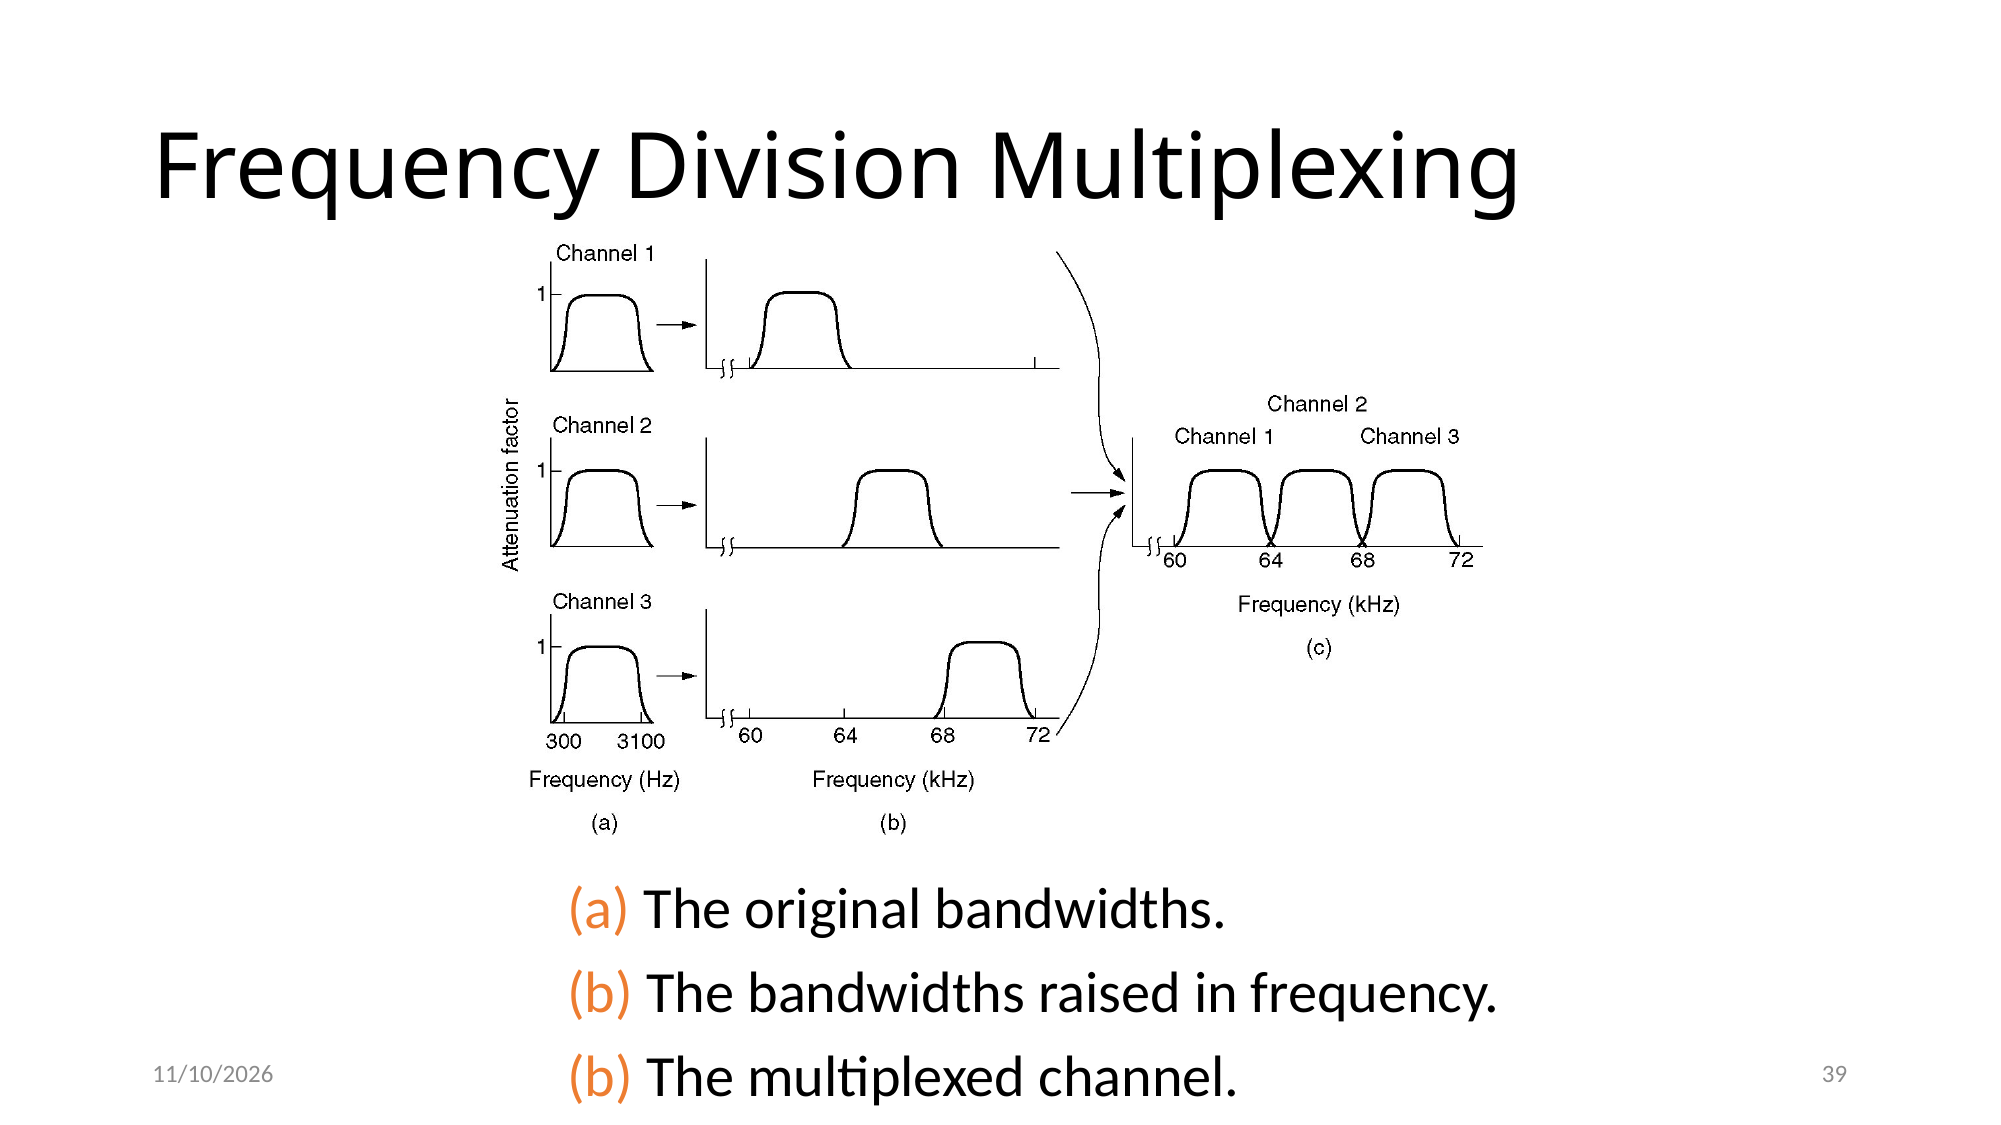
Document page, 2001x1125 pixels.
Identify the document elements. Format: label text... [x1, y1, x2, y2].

list (a) The original bandwidths. (b) The bandwidths raised in frequency. (b) The multiplexed channel. [552, 870, 1750, 1125]
picture [497, 240, 1483, 835]
slide_number 39 [1412, 1042, 1863, 1103]
title Frequency Division Multiplexing [137, 59, 1863, 278]
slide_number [137, 1042, 588, 1103]
